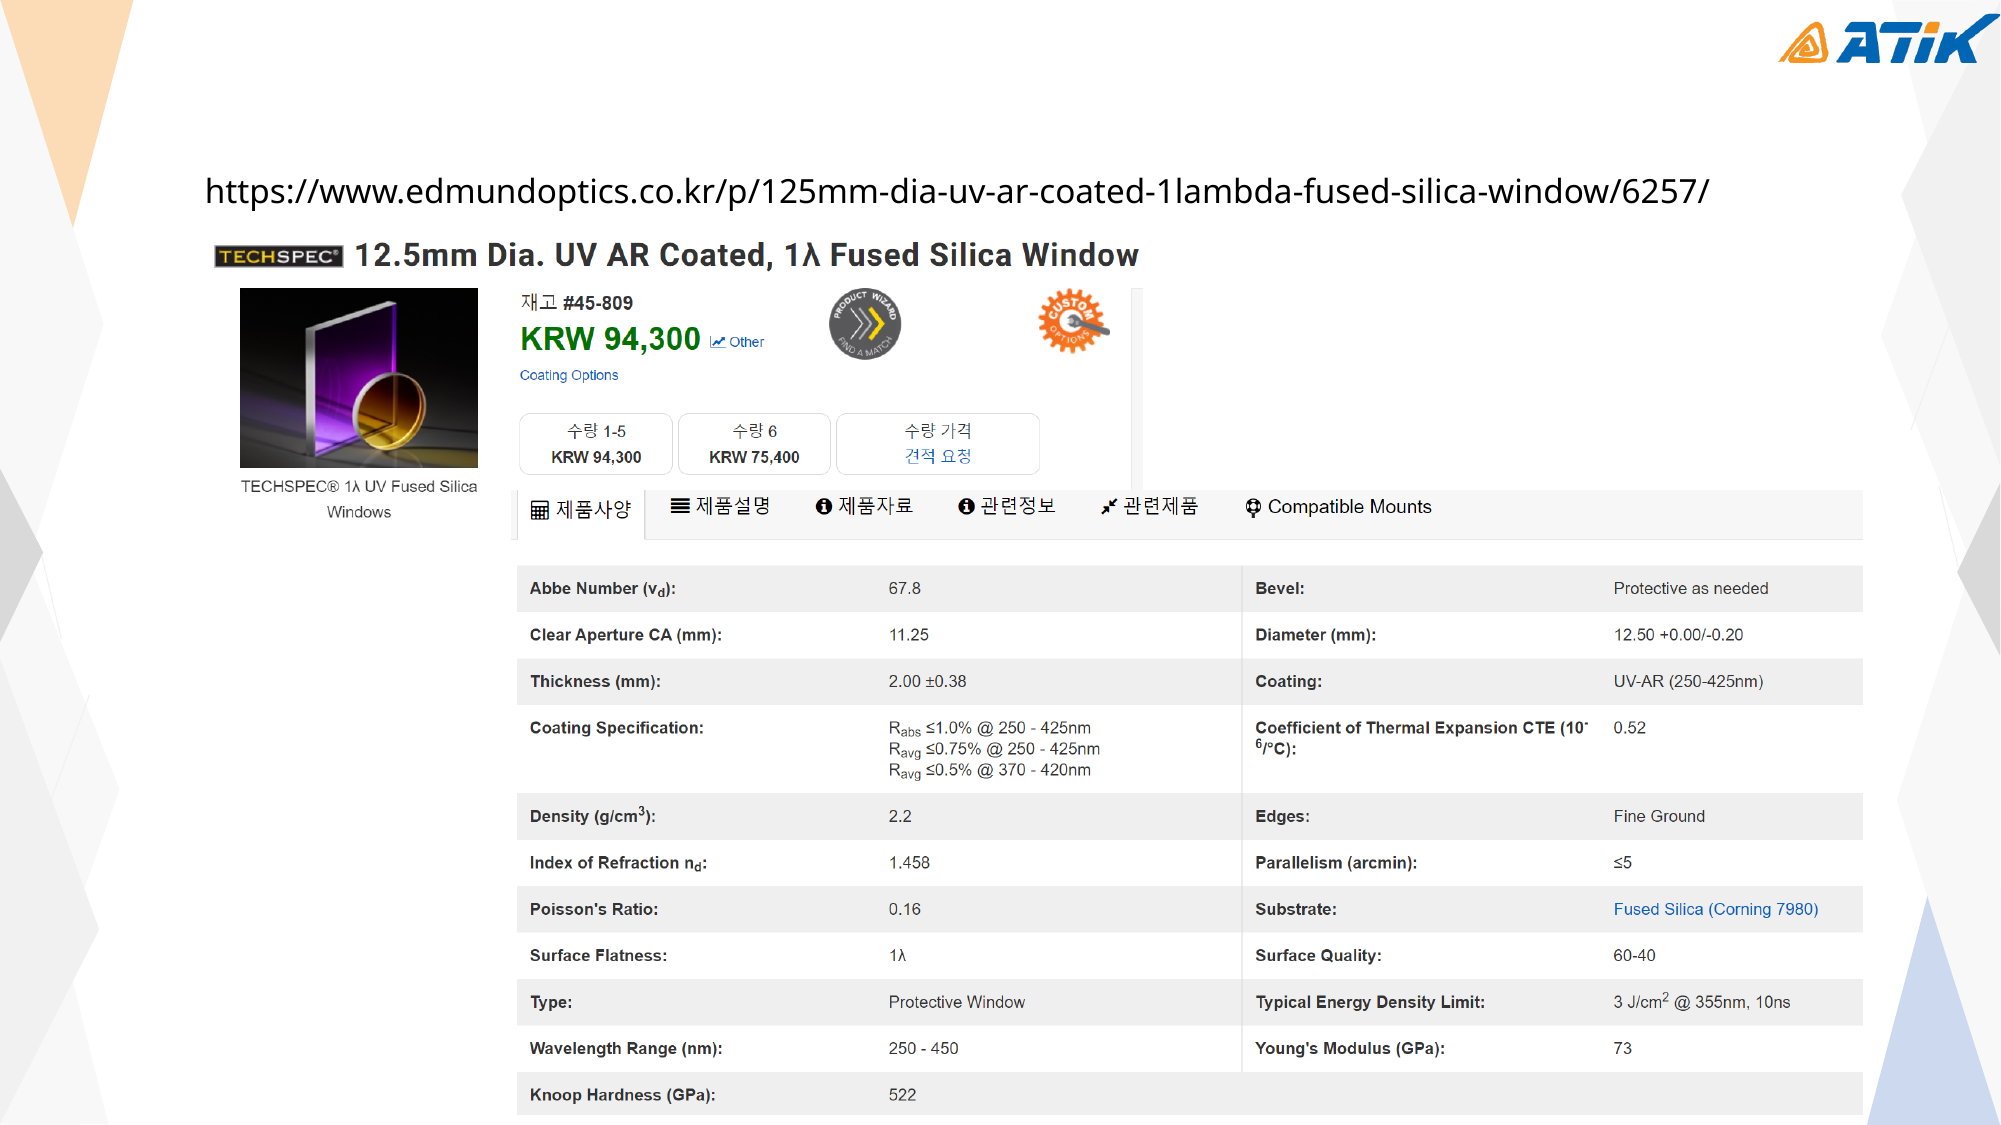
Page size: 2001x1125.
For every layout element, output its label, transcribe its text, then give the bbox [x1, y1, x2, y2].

picture [1778, 13, 2001, 63]
text_box https://www.edmundoptics.co.kr/p/125mm-dia-uv-ar-coated-1lambda-fused-silica-window/6257/ [190, 162, 1810, 218]
picture [205, 232, 1863, 1115]
